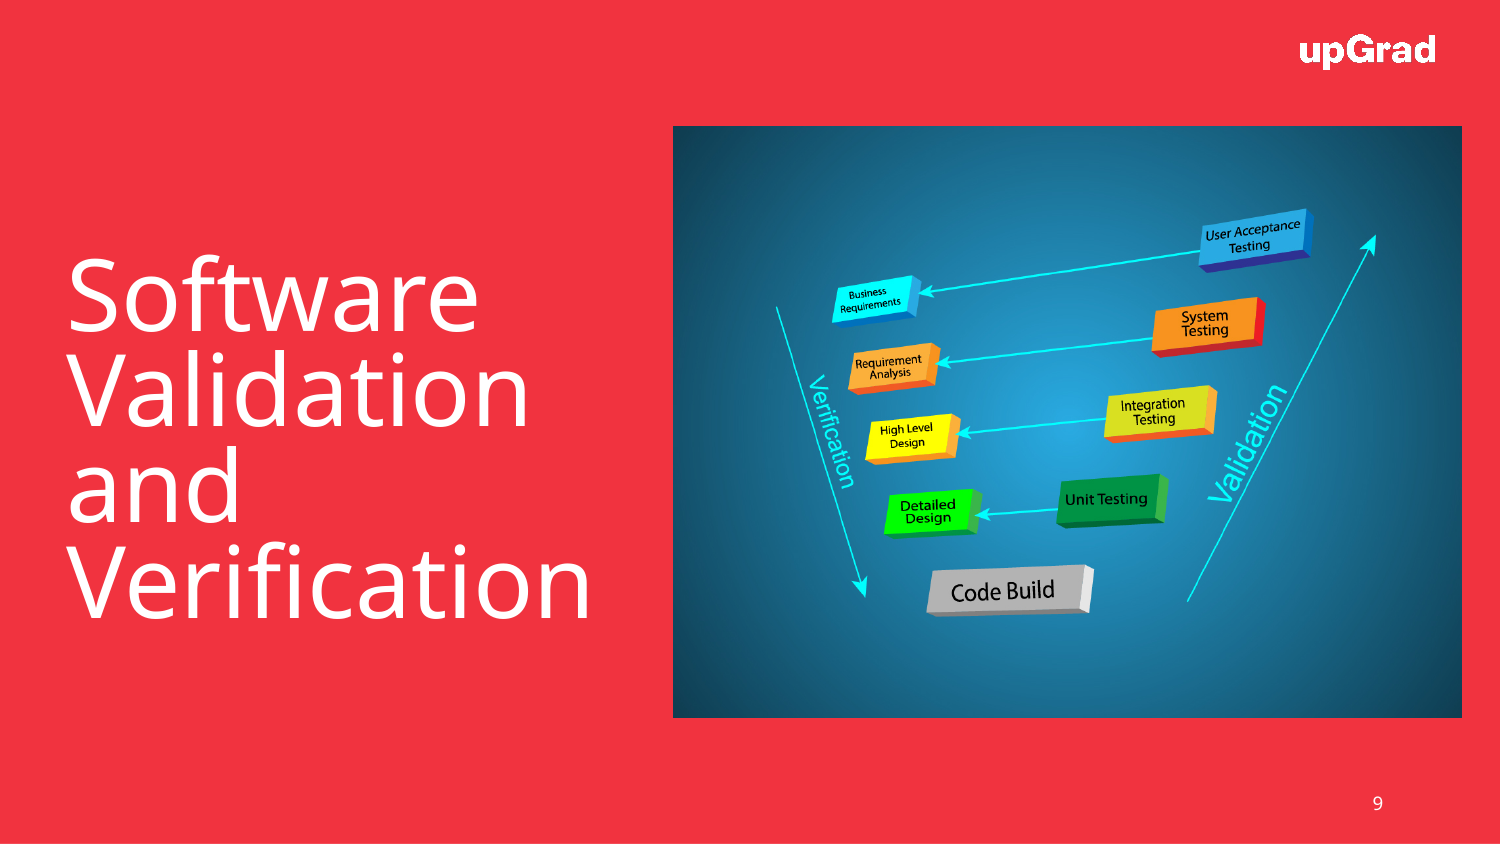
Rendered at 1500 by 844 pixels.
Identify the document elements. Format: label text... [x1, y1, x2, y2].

picture [1300, 34, 1435, 70]
text_box Software Validation and Verification [51, 246, 663, 597]
slide_number 9 [1060, 782, 1399, 827]
picture [673, 126, 1462, 718]
